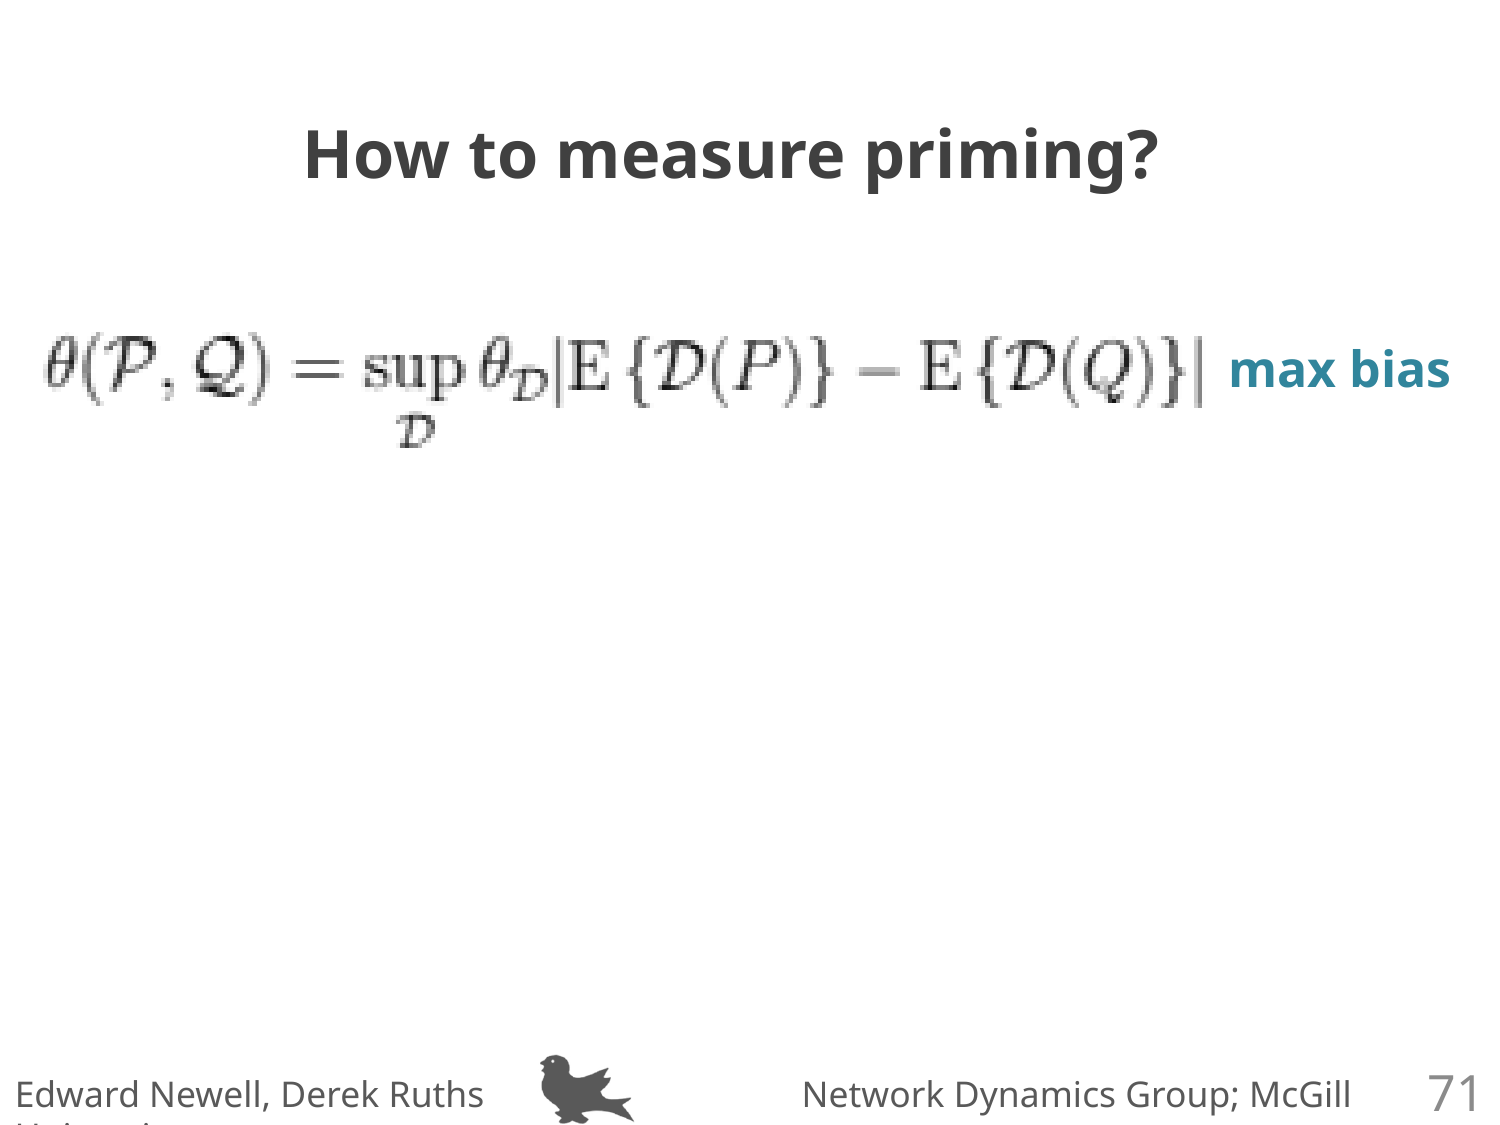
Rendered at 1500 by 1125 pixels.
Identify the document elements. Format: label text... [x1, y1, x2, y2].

text_box max bias [1215, 329, 1467, 405]
picture [22, 308, 1211, 454]
text_box How to measure priming? [288, 104, 1364, 200]
slide_number 70 [1398, 1065, 1500, 1125]
text_box [532, 1045, 643, 1125]
